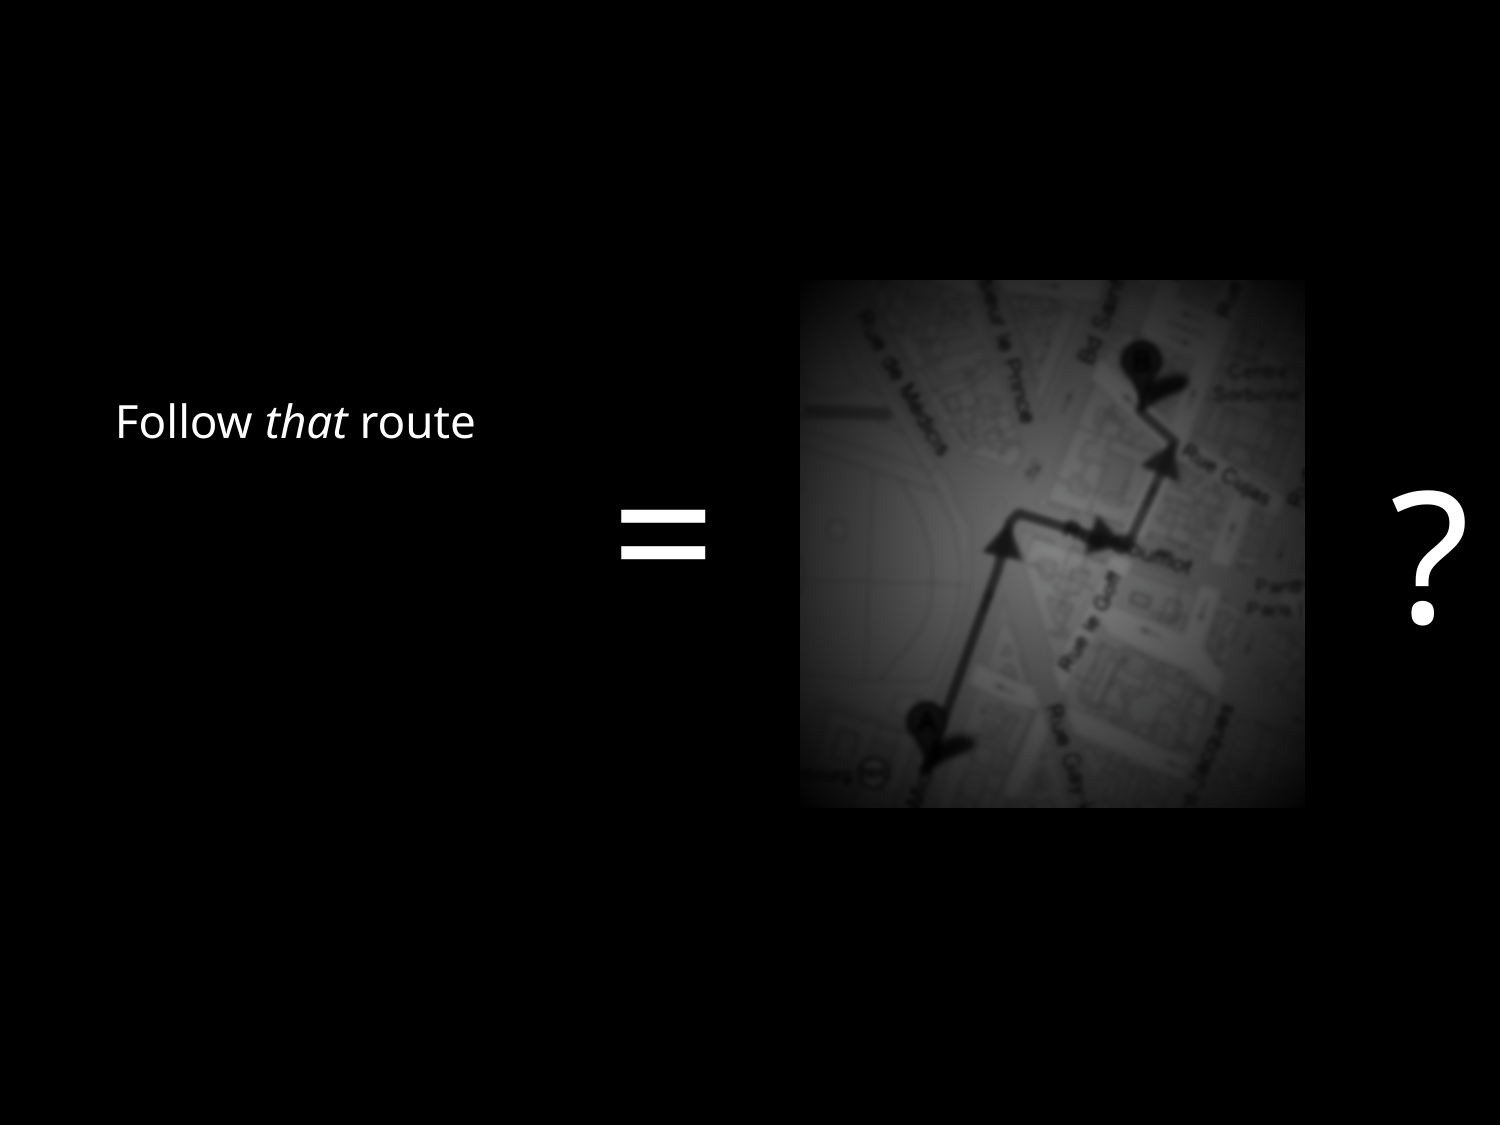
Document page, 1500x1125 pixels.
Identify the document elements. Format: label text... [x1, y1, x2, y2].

text_box ? [1375, 432, 1500, 668]
text_box Follow that route [100, 385, 591, 456]
text_box = [596, 408, 791, 644]
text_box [796, 278, 1313, 811]
